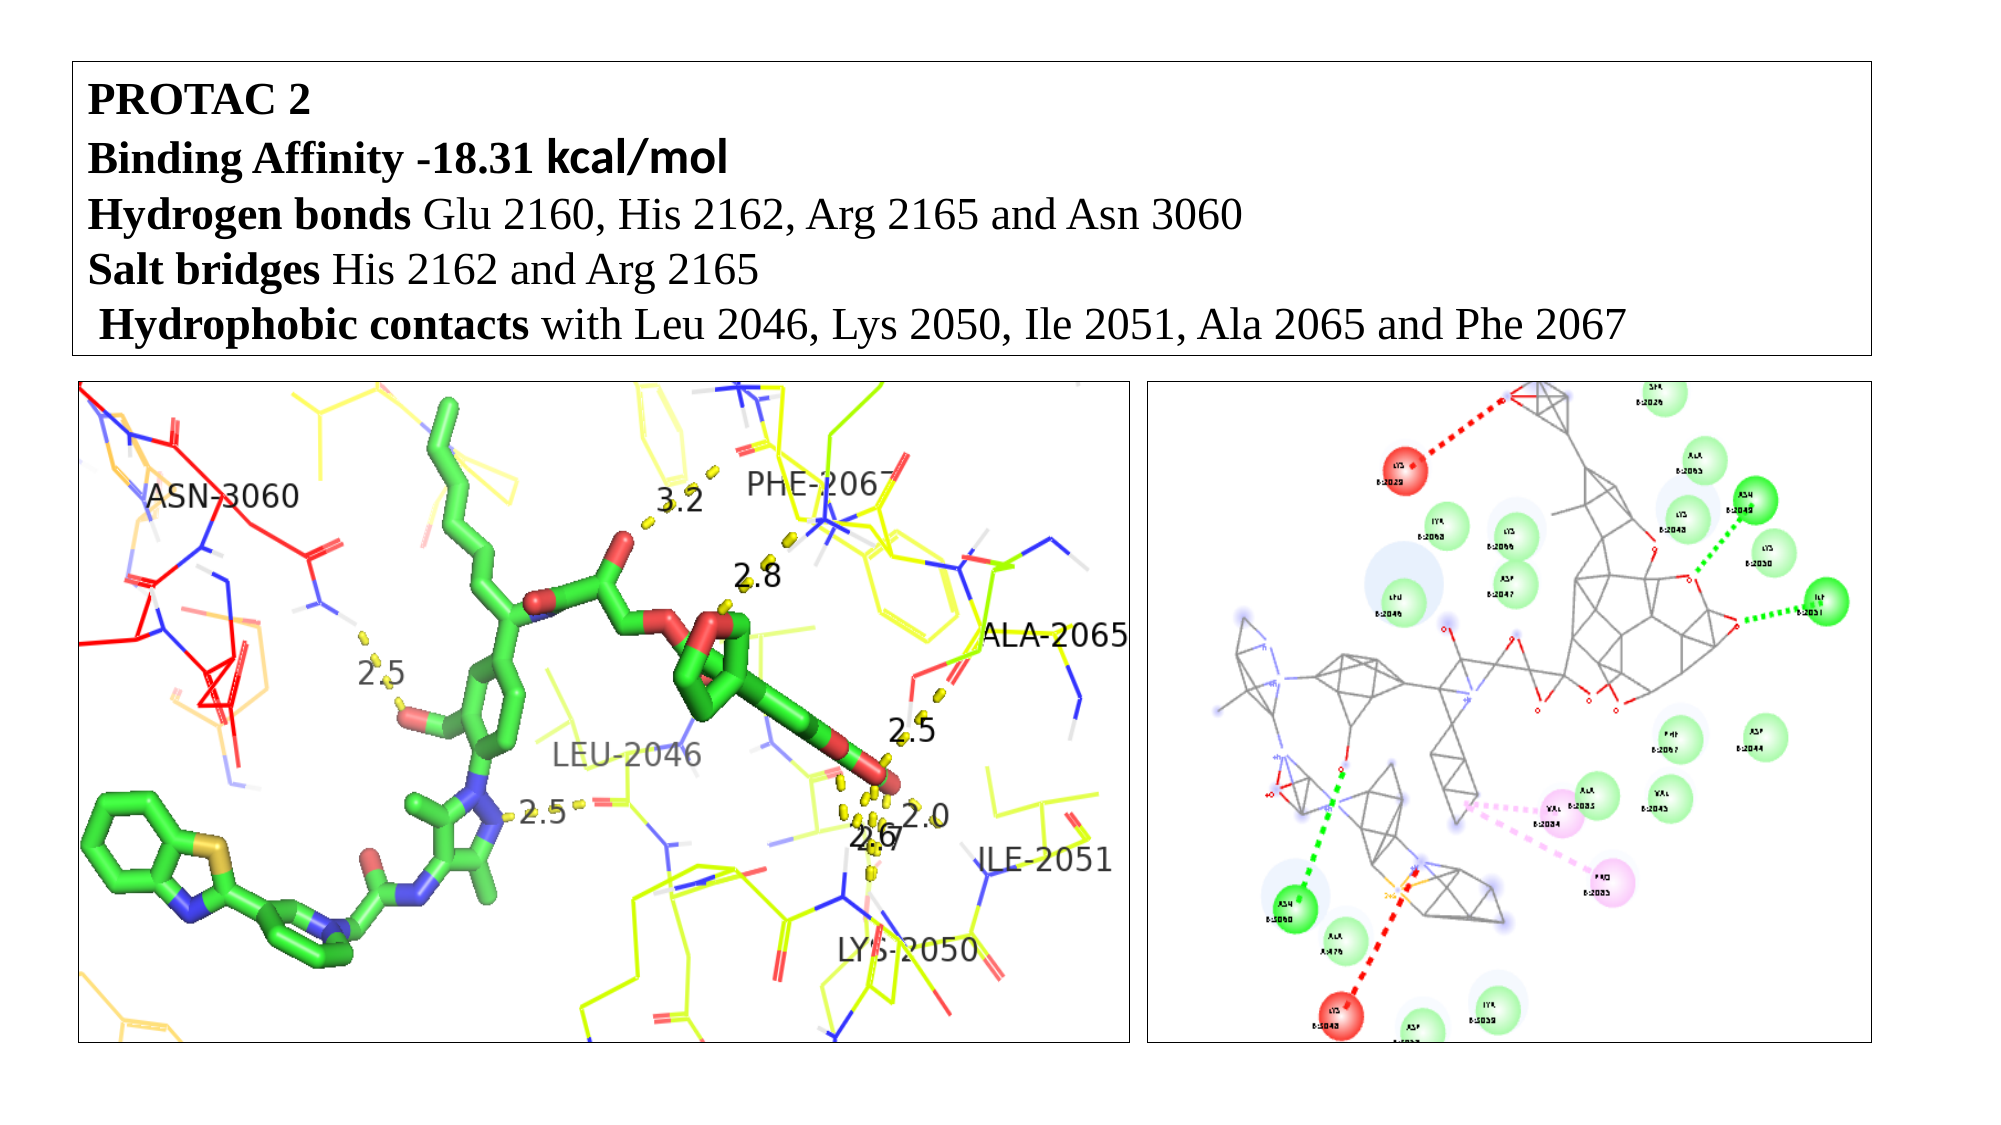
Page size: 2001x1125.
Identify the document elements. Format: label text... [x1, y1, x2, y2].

picture [78, 381, 1130, 1043]
text_box PROTAC 2 Binding Affinity -18.31 kcal/mol Hydrogen bonds Glu 2160, His 2162, Arg 2165 and Asn 3060 Salt bridges His 2162 and Arg 2165 Hydrophobic contacts with Leu 2046, Lys 2050, Ile 2051, Ala 2065 and Phe 2067 [72, 61, 1872, 356]
picture [1147, 381, 1872, 1043]
